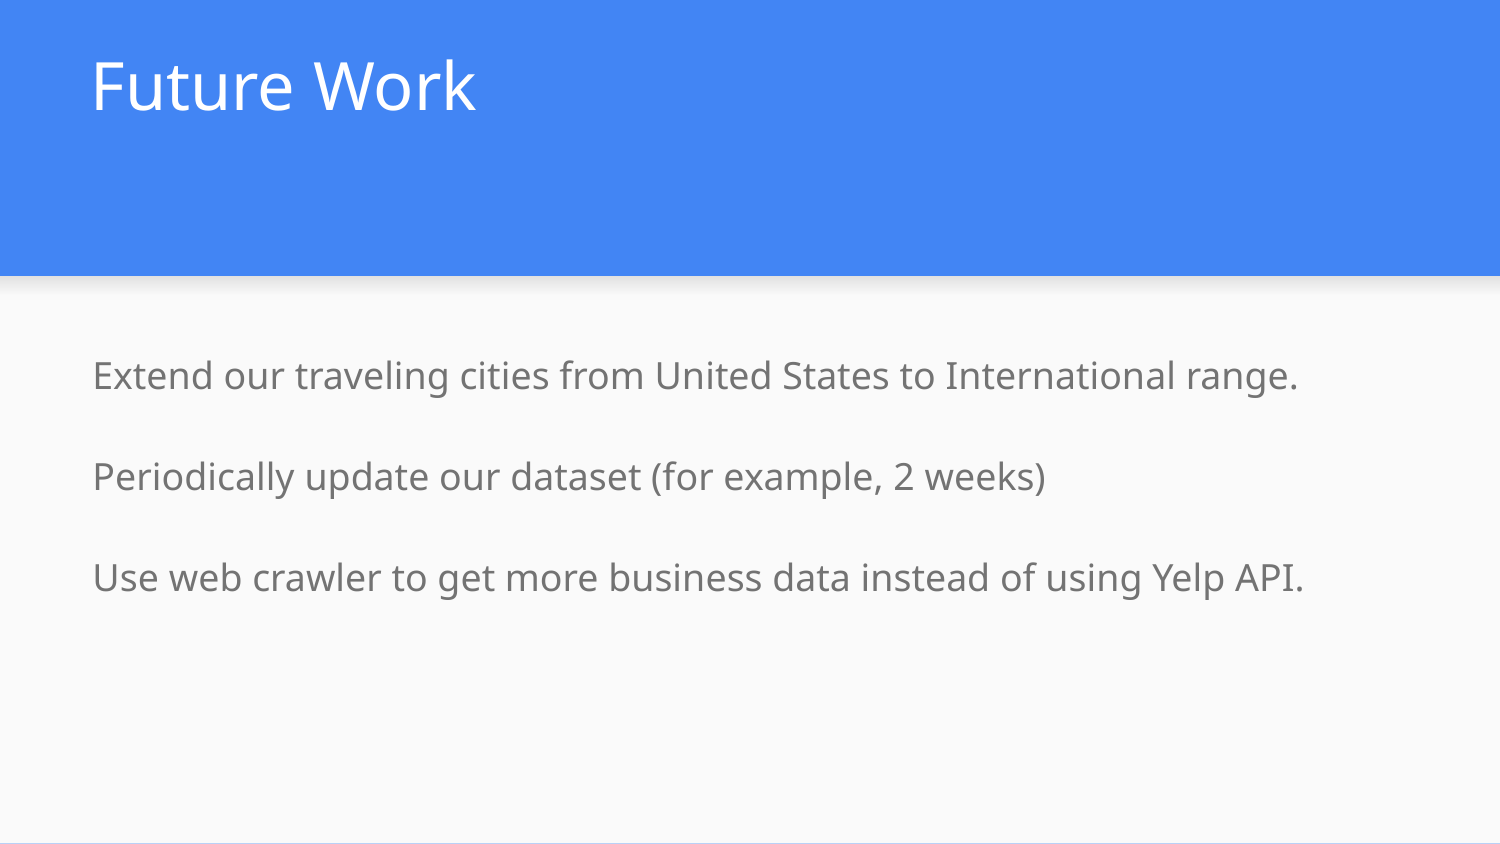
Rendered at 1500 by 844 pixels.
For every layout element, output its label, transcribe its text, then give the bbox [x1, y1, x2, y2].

title Future Work [75, 13, 1425, 140]
list Extend our traveling cities from United States to International range. Periodically update our dataset (for example, 2 weeks) Use web crawler to get more business data instead of using Yelp API. [77, 314, 1427, 760]
